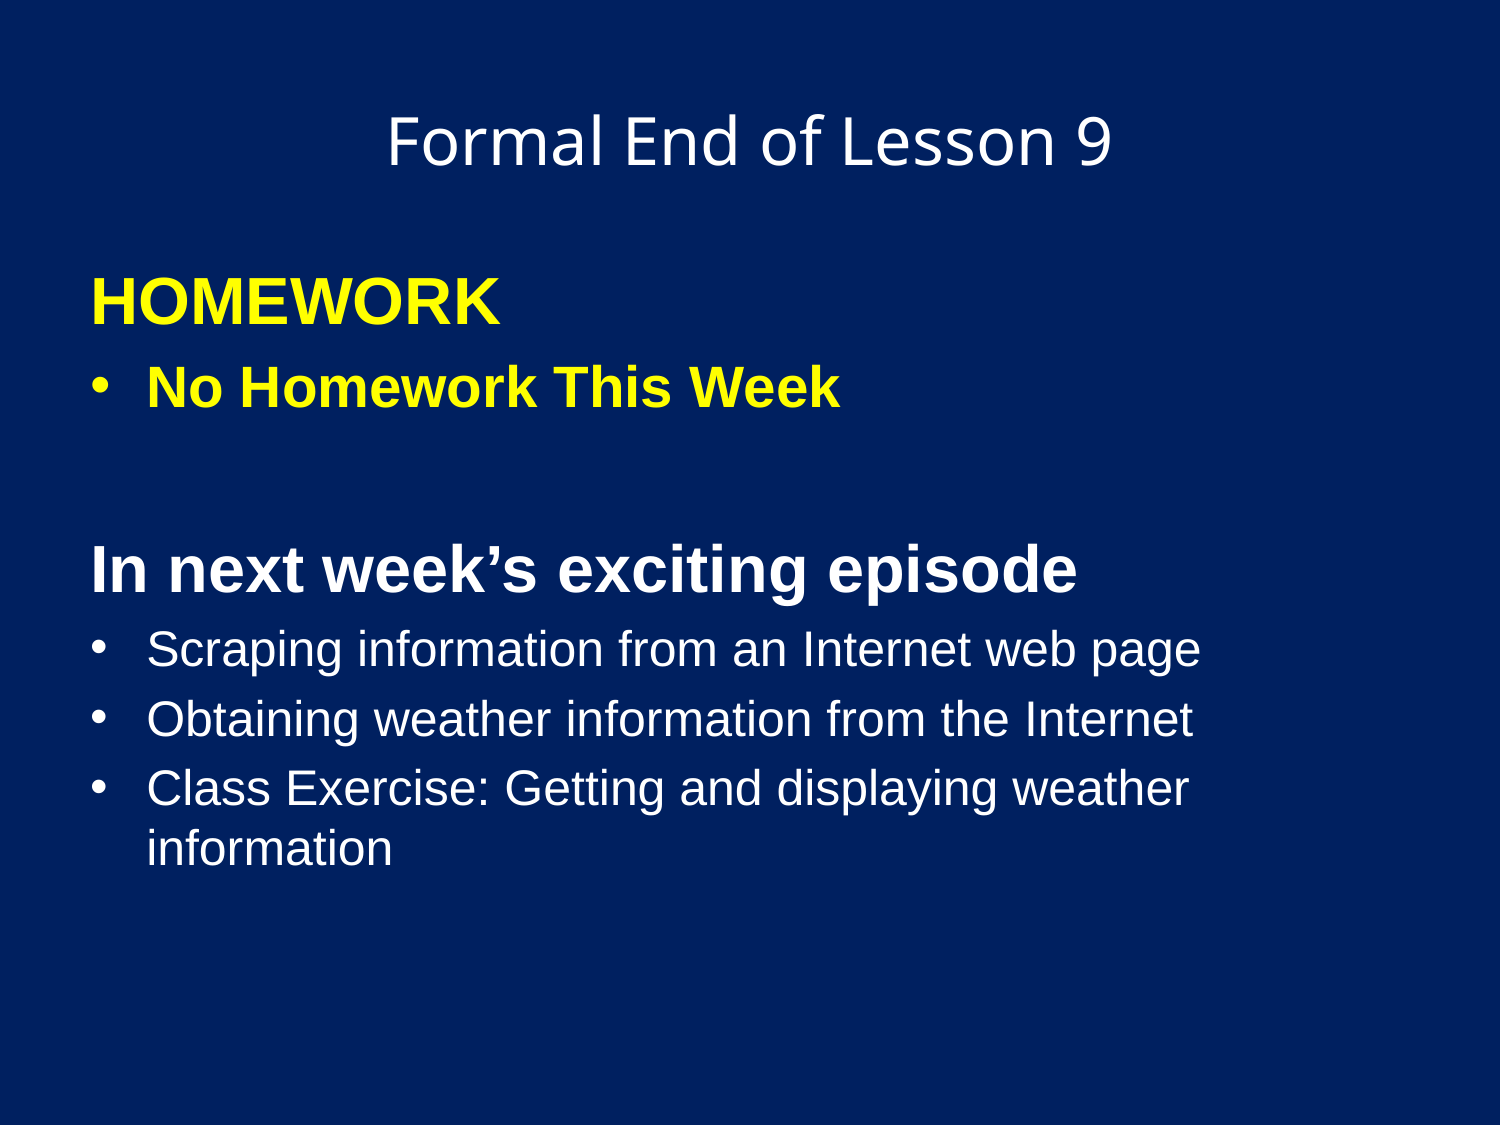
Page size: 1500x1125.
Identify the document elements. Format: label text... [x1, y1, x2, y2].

list HOMEWORK No Homework This Week In next week’s exciting episode Scraping information from an Internet web page Obtaining weather information from the Internet Class Exercise: Getting and displaying weather information [75, 249, 1425, 1088]
title Formal End of Lesson 9 [75, 45, 1425, 233]
